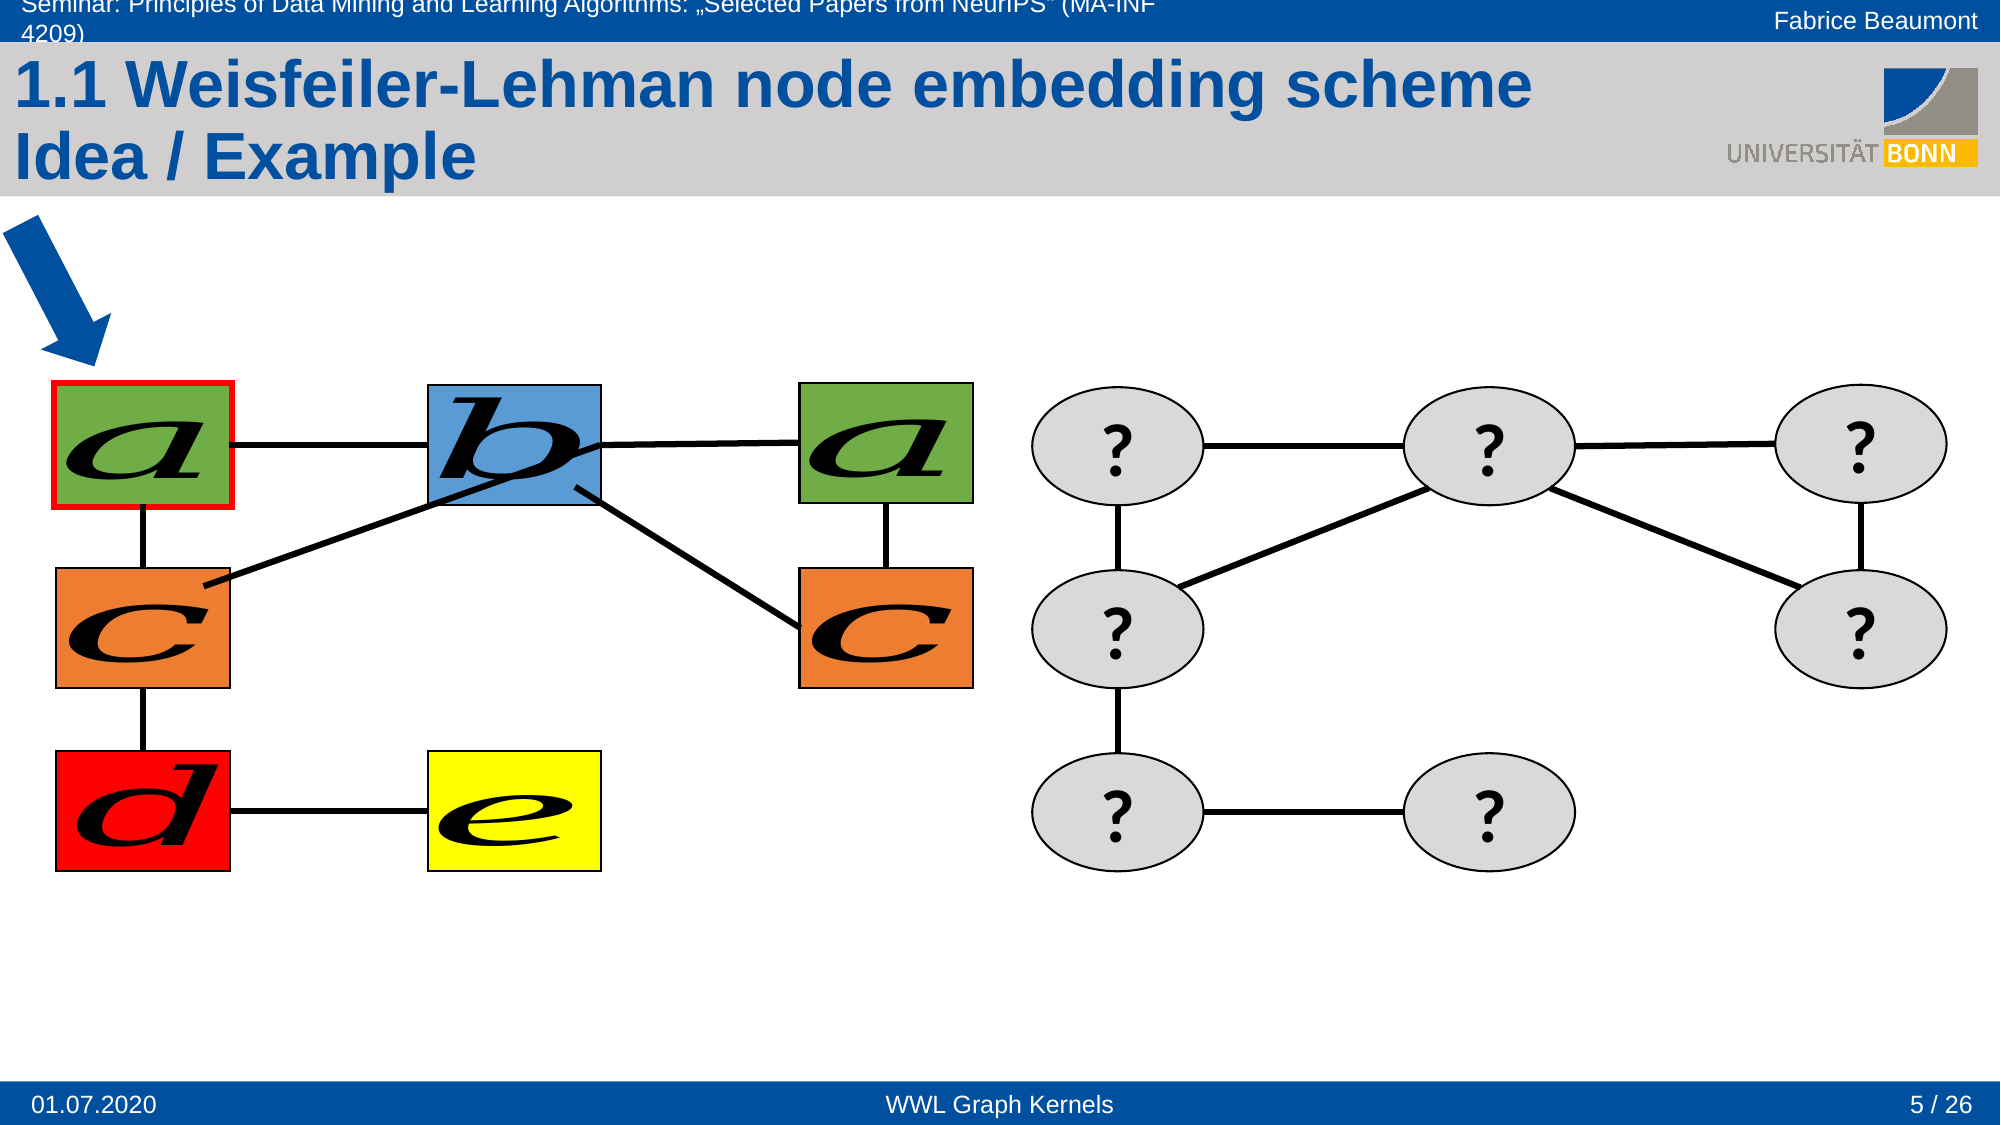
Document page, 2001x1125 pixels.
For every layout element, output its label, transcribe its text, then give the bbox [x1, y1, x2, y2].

picture [1724, 44, 1978, 187]
text_box [1, 213, 113, 368]
list 1.1 Weisfeiler-Lehman node embedding scheme Idea / Example [0, 42, 1725, 122]
text_box 5 / 26 [1850, 1081, 1988, 1125]
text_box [57, 383, 972, 871]
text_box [1032, 384, 1947, 872]
